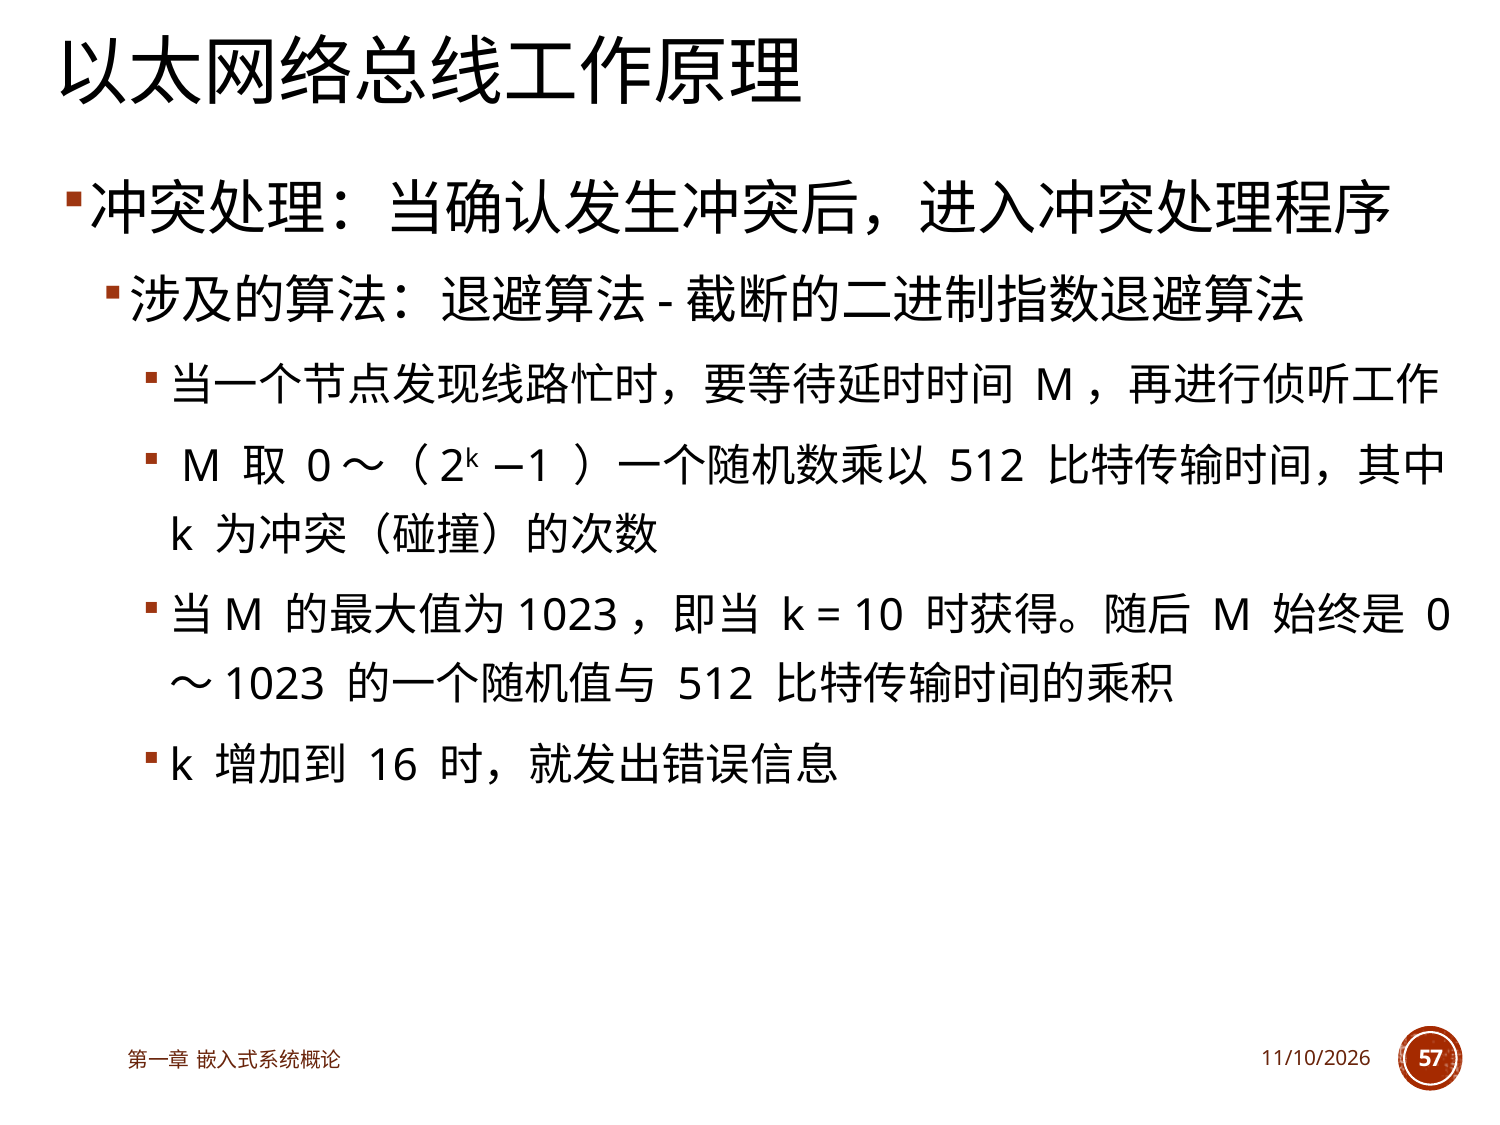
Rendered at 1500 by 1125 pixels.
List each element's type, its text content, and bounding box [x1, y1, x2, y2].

slide_number 57 [1391, 1028, 1471, 1089]
footer 第一章 嵌入式系统概论 [112, 1028, 891, 1089]
title 以太网络总线工作原理 [38, 26, 1462, 123]
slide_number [982, 1028, 1386, 1089]
list 冲突处理：当确认发生冲突后，进入冲突处理程序 涉及的算法：退避算法-截断的二进制指数退避算法 当一个节点发现线路忙时，要等待延时时间 M，再进行侦听工作 M 取 0～（2k − 1 ）一个随机数乘以 512 比特传输时间，其中 k 为冲突（碰撞）的次数 当M 的最大值为1023，即当 k = 10 时获得。随后 M 始终是 0～1023 的一个随机值与 512 比特传输时间的乘积 k 增加到 16 时，就发出错误信息 [47, 148, 1471, 1013]
